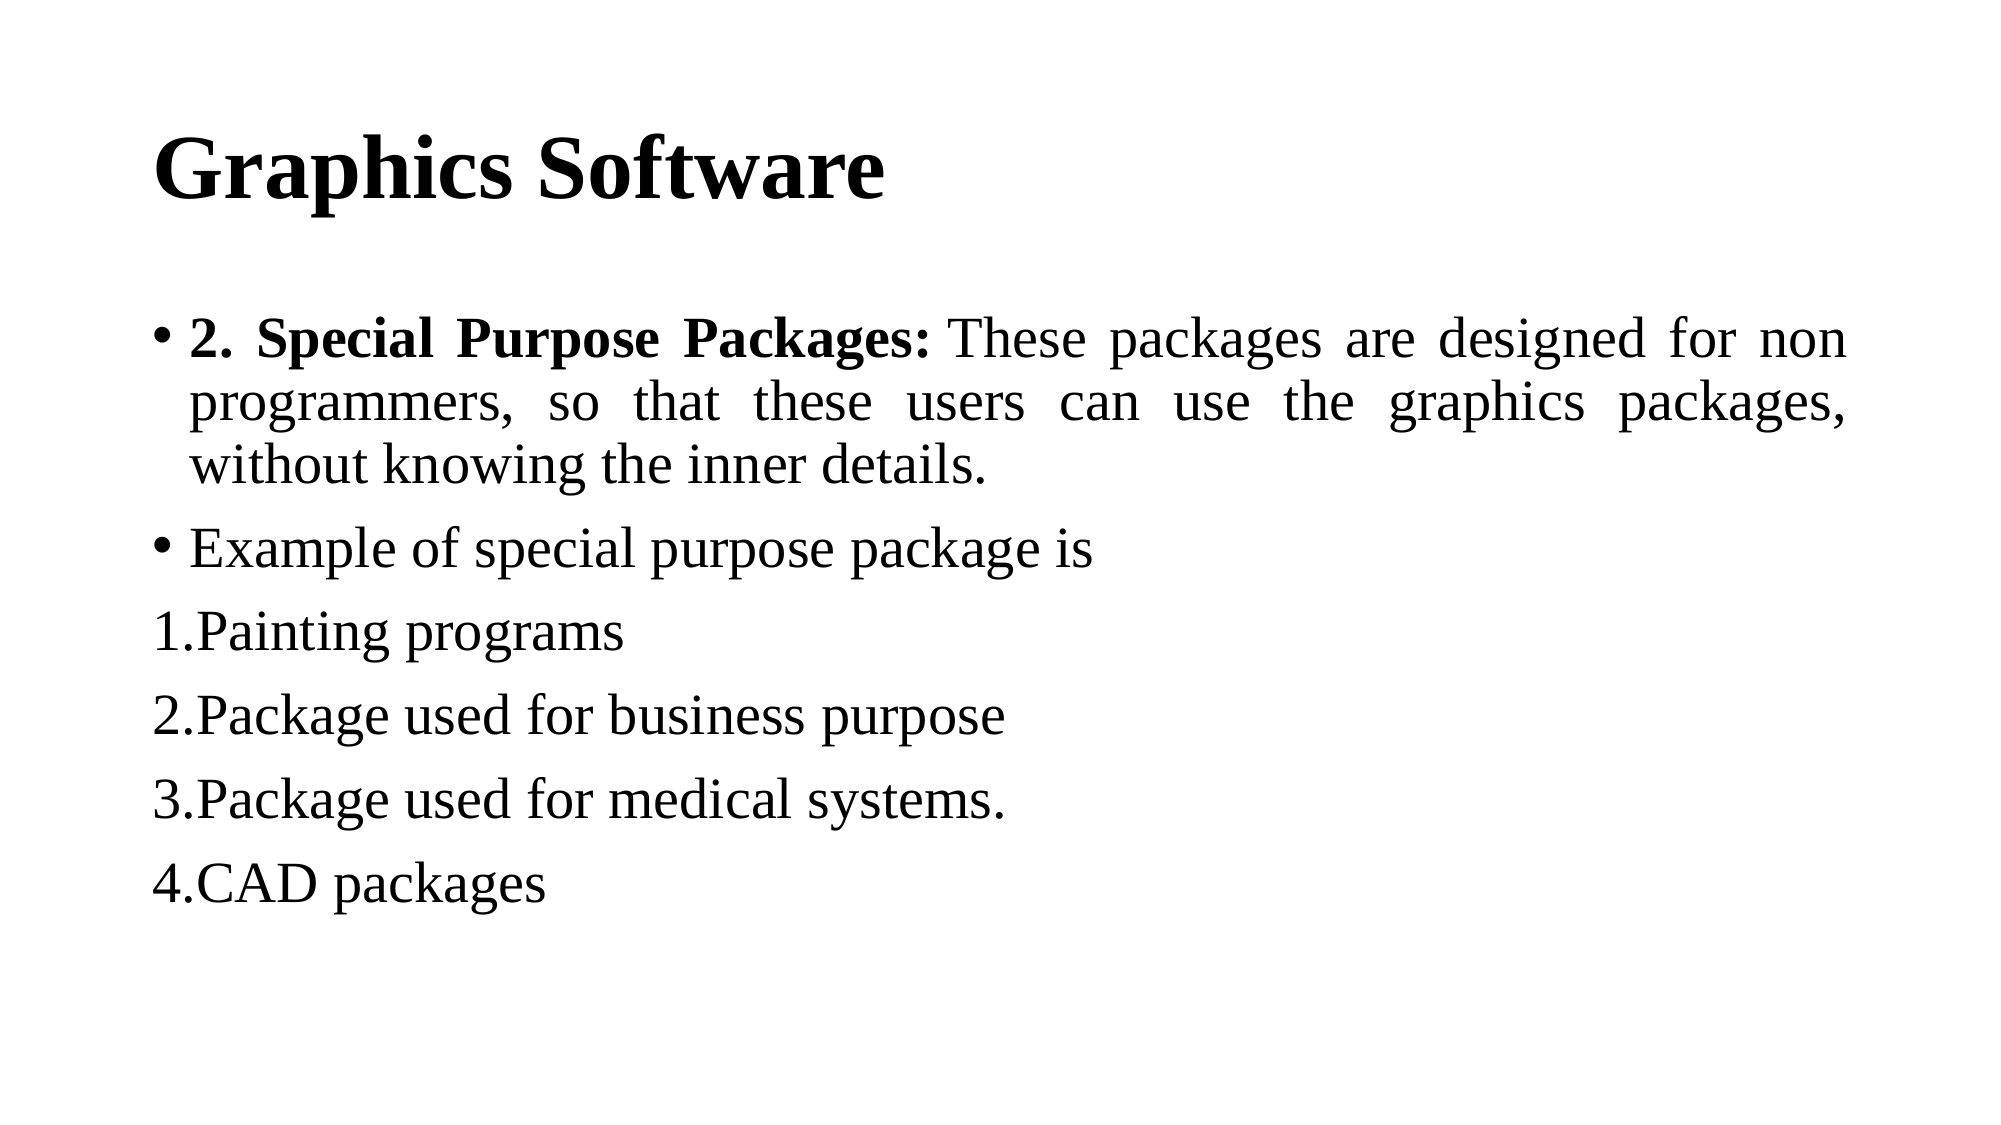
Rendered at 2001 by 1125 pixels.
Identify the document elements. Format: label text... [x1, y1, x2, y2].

title Graphics Software [137, 59, 1863, 278]
list 2. Special Purpose Packages: These packages are designed for non programmers, so that these users can use the graphics packages, without knowing the inner details. Example of special purpose package is Painting programs Package used for business purpose Package used for medical systems. CAD packages [137, 299, 1863, 1014]
